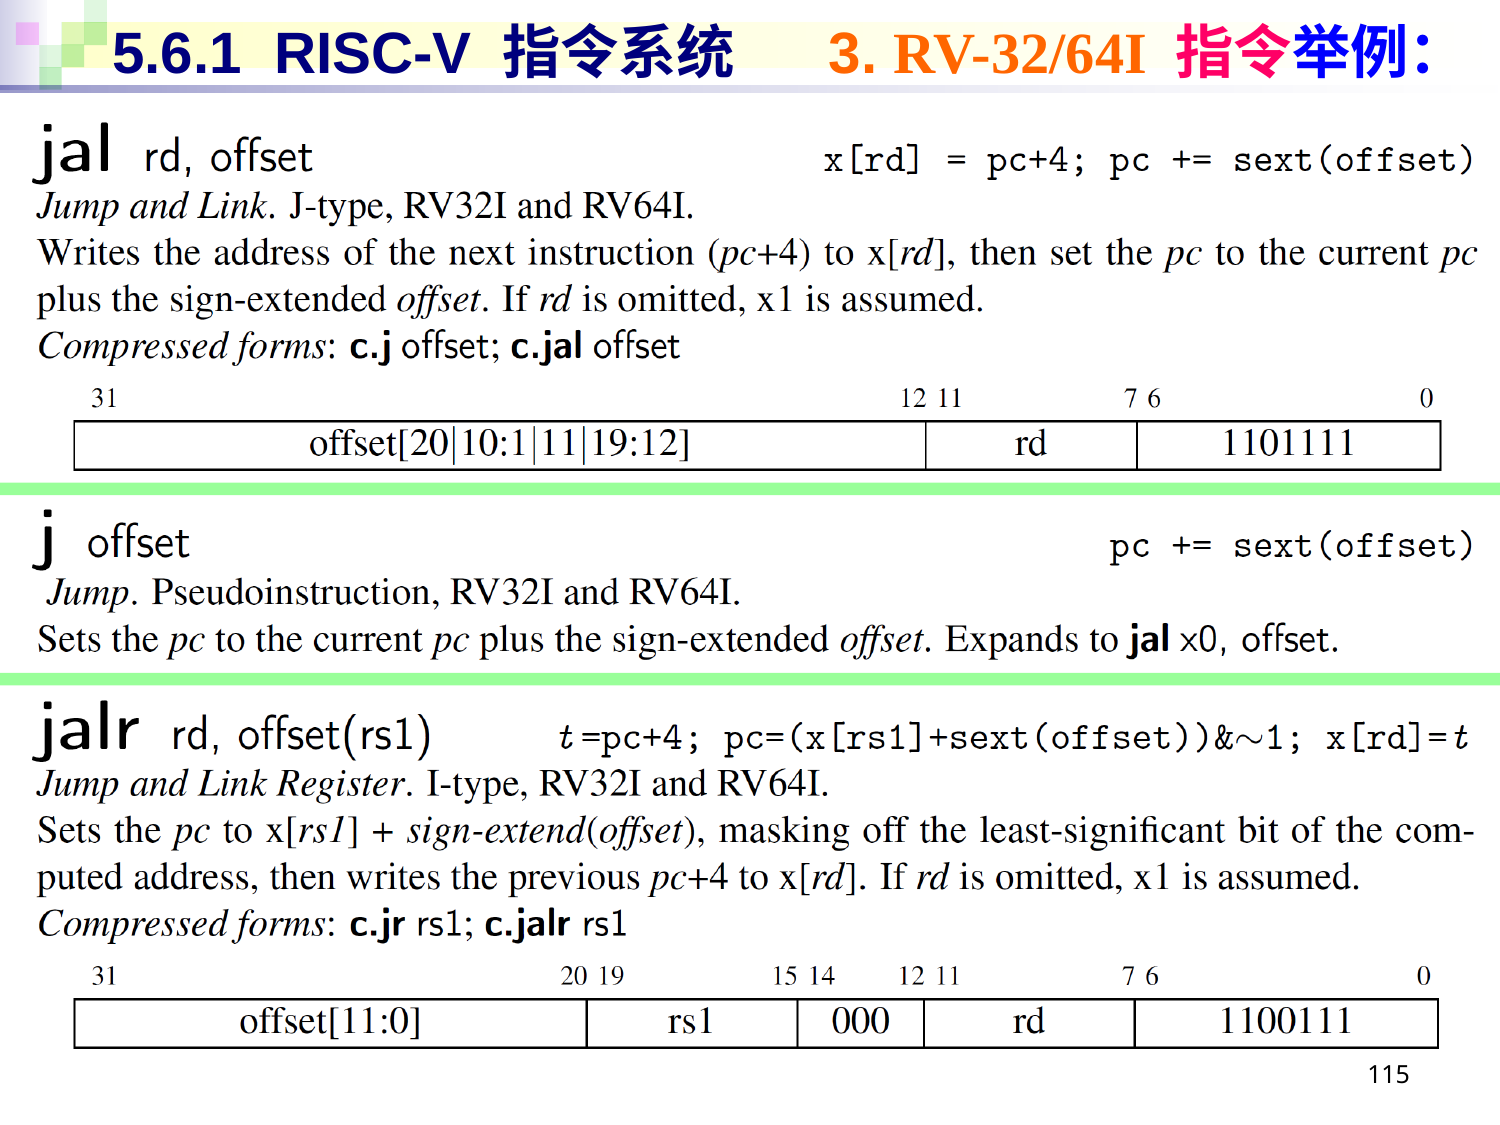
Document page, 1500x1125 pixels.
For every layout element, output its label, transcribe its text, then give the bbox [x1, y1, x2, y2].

picture [23, 689, 1483, 1059]
text_box · [21, 482, 1484, 487]
picture [23, 113, 1483, 481]
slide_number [1074, 1059, 1426, 1101]
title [97, 7, 1483, 94]
picture [23, 498, 1483, 670]
